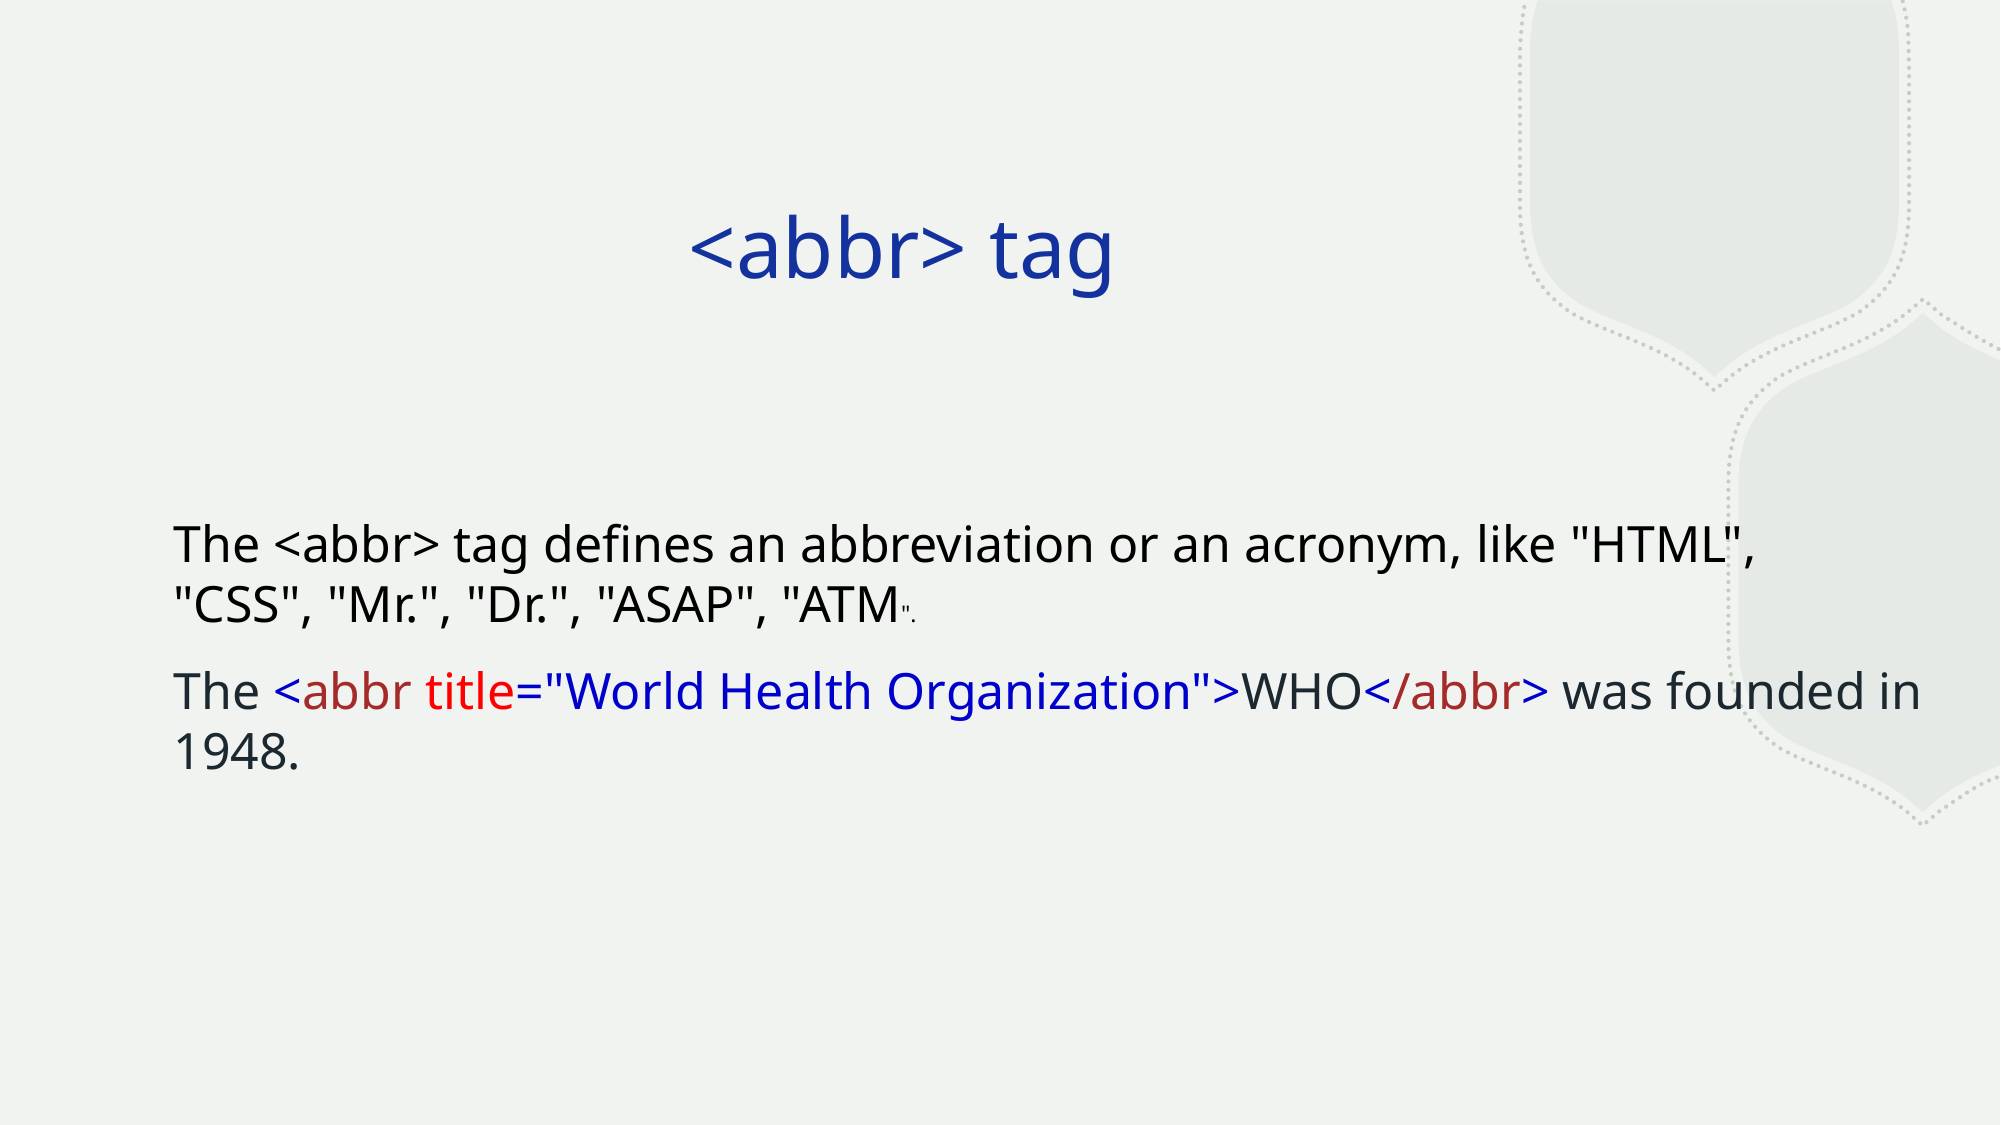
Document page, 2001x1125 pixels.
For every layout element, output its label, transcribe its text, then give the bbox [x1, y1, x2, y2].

title <abbr> tag [158, 157, 1648, 332]
list The <abbr> tag defines an abbreviation or an acronym, like "HTML", "CSS", "Mr.", "Dr.", "ASAP", "ATM". The <abbr title="World Health Organization">WHO</abbr> was founded in 1948. [158, 341, 1983, 995]
